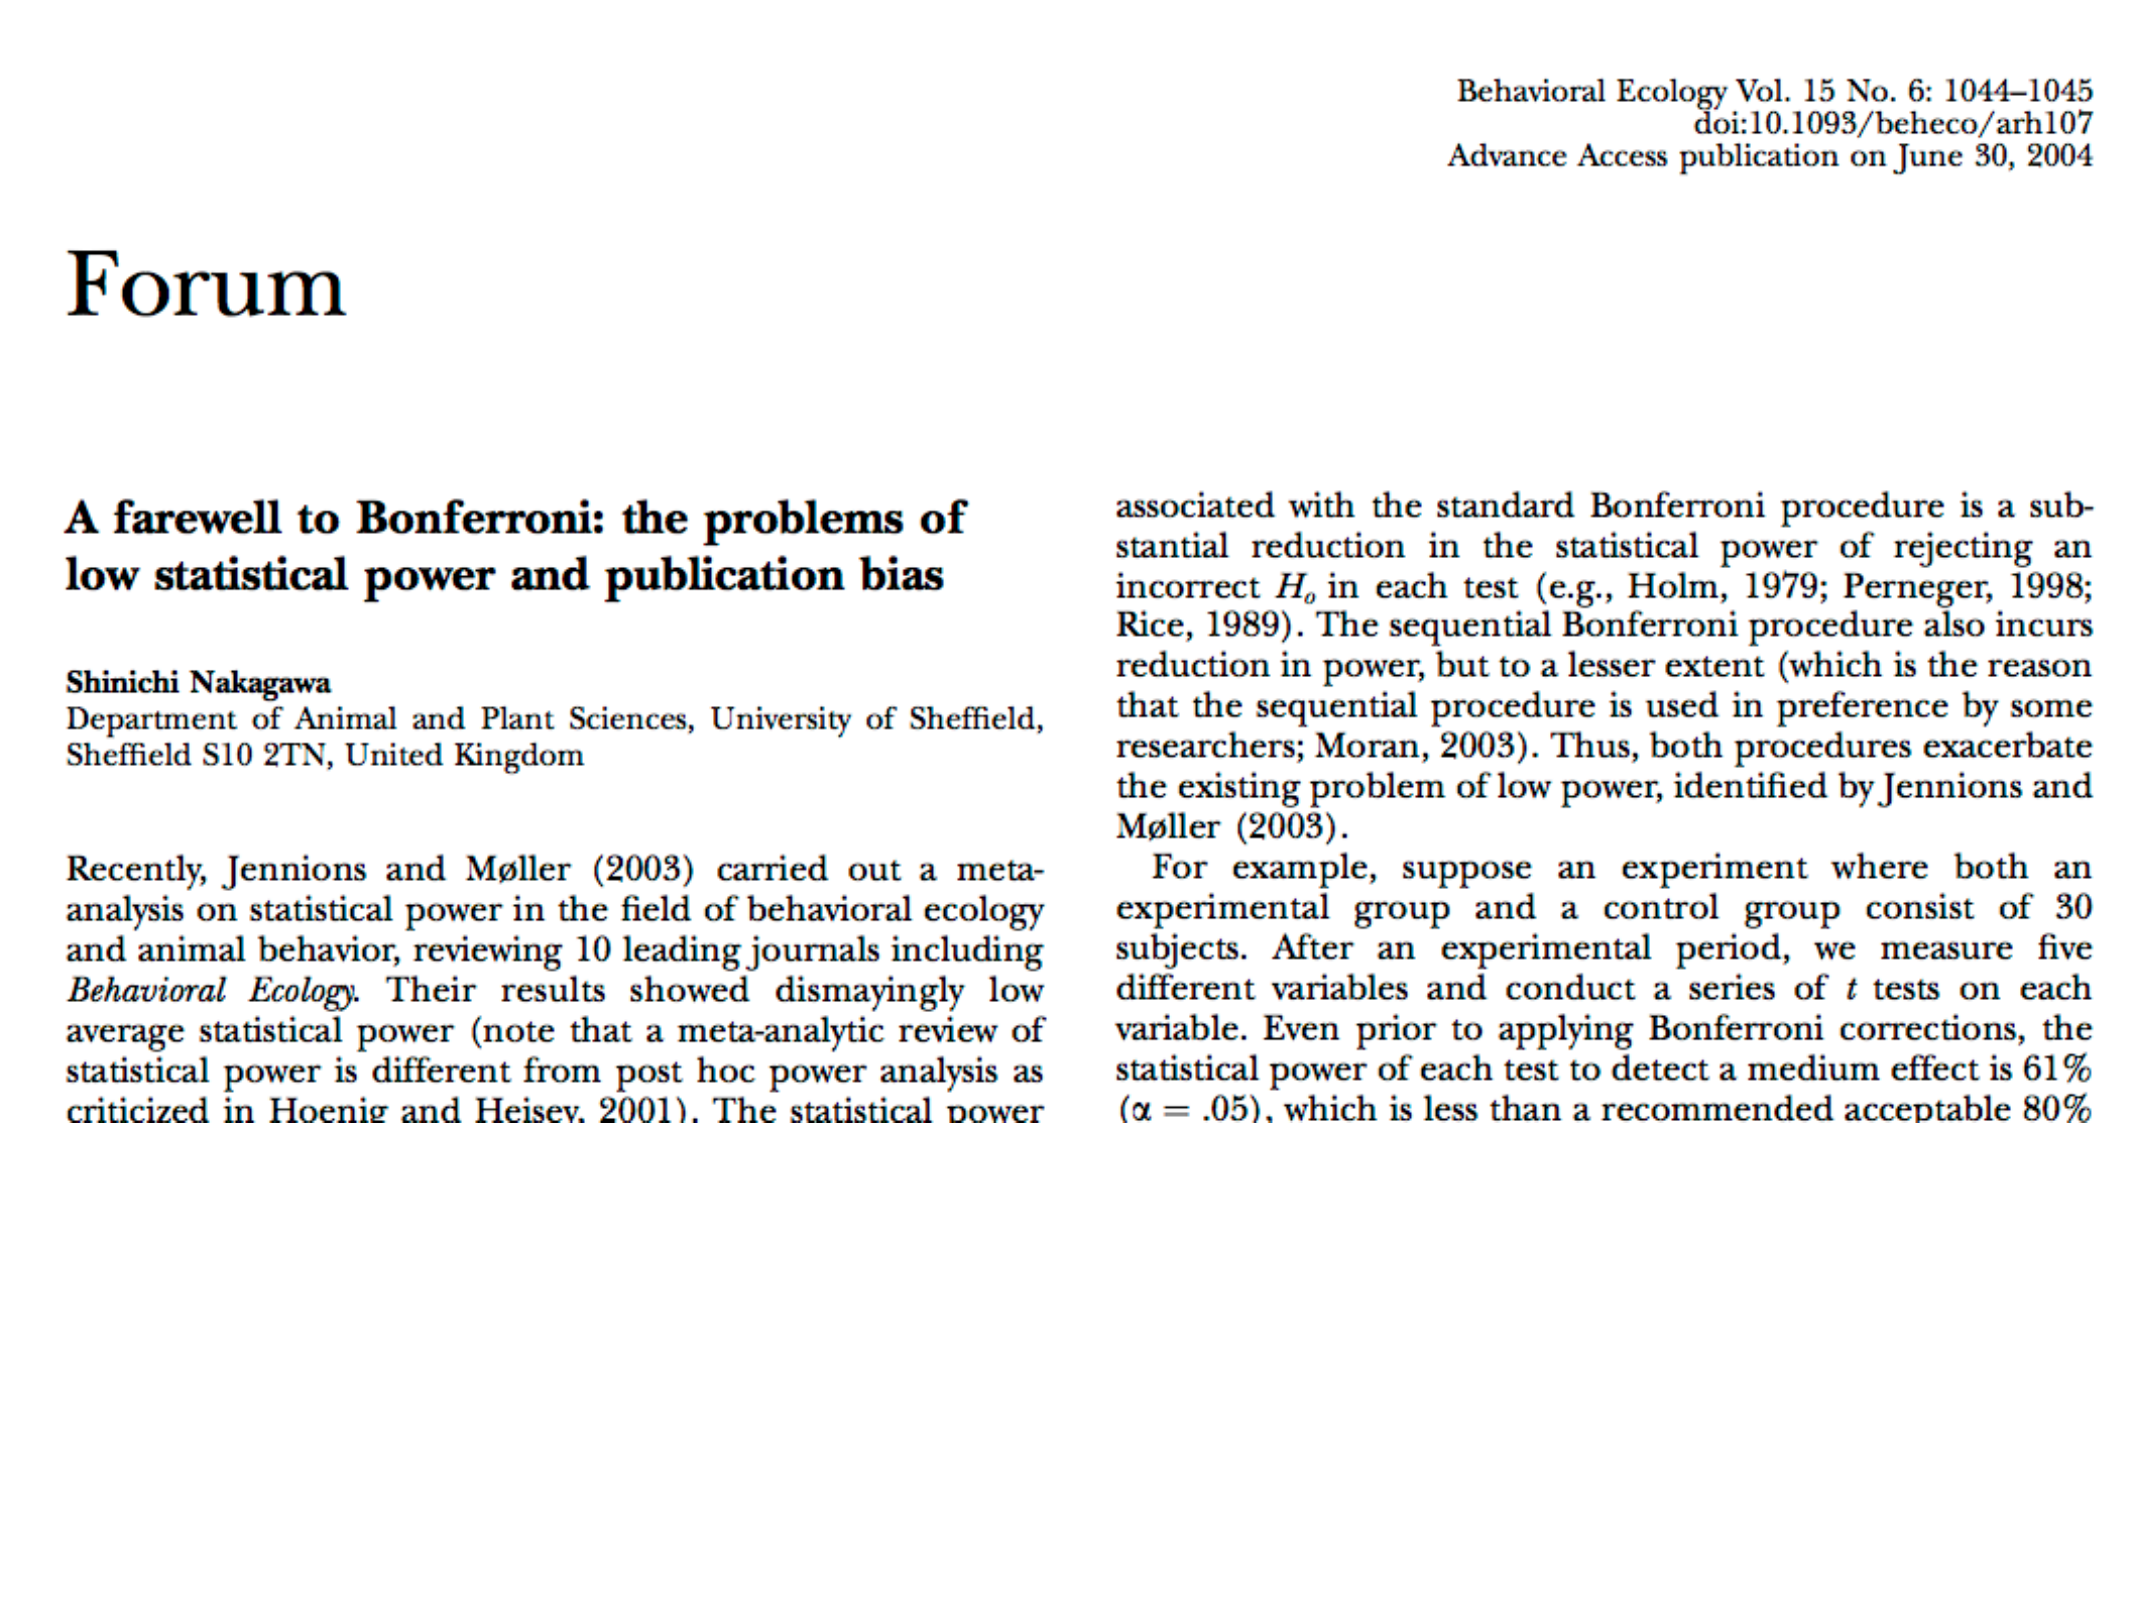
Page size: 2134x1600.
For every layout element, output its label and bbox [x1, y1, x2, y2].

picture [0, 10, 2134, 1123]
